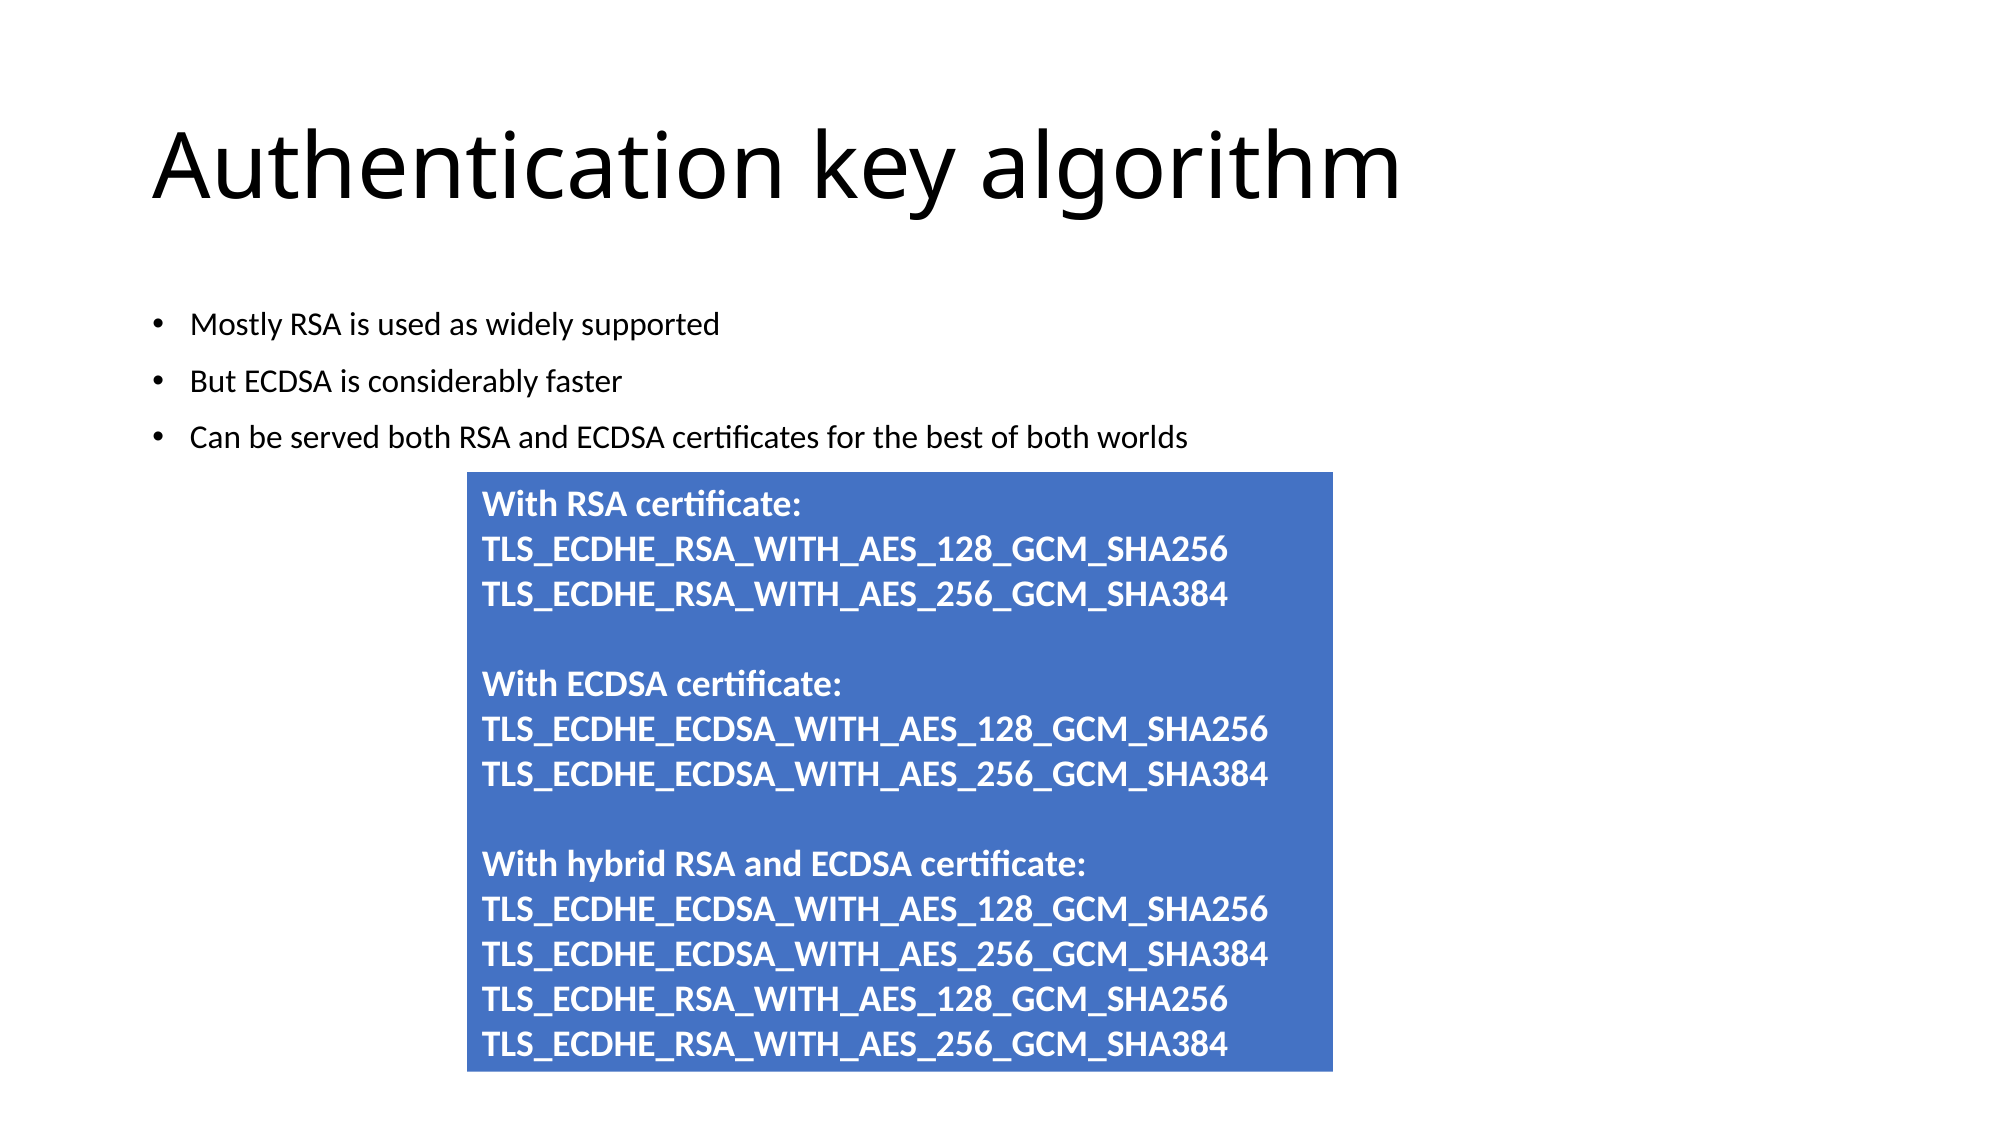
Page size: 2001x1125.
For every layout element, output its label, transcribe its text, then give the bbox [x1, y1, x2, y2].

title Authentication key algorithm [137, 59, 1863, 278]
text_box With RSA certificate: TLS_ECDHE_RSA_WITH_AES_128_GCM_SHA256 TLS_ECDHE_RSA_WITH_AES_256_GCM_SHA384 With ECDSA certificate: TLS_ECDHE_ECDSA_WITH_AES_128_GCM_SHA256 TLS_ECDHE_ECDSA_WITH_AES_256_GCM_SHA384 With hybrid RSA and ECDSA certificate: TLS_ECDHE_ECDSA_WITH_AES_128_GCM_SHA256 TLS_ECDHE_ECDSA_WITH_AES_256_GCM_SHA384 TLS_ECDHE_RSA_WITH_AES_128_GCM_SHA256 TLS_ECDHE_RSA_WITH_AES_256_GCM_SHA384 [467, 472, 1333, 1072]
list Mostly RSA is used as widely supported But ECDSA is considerably faster Can be served both RSA and ECDSA certificates for the best of both worlds [137, 299, 1863, 1014]
